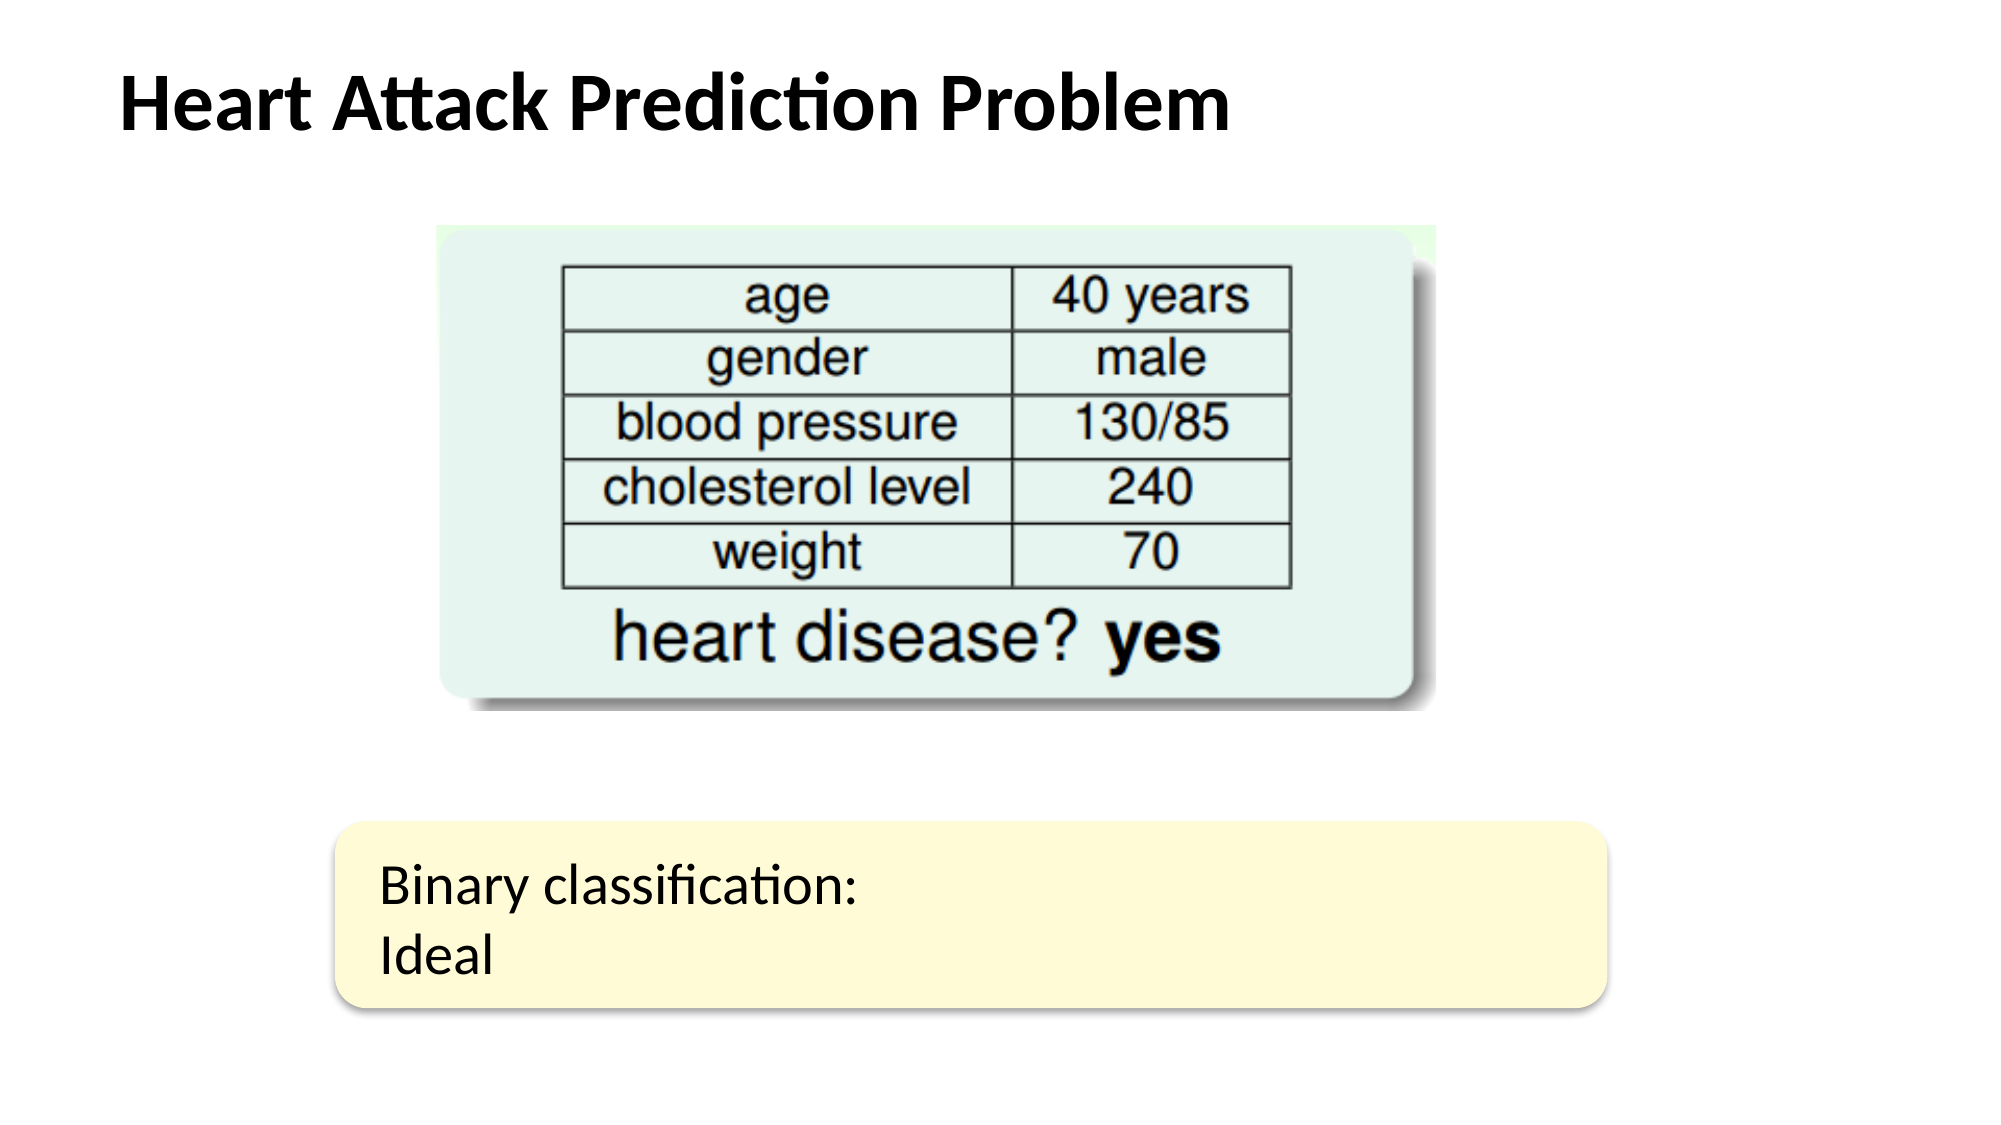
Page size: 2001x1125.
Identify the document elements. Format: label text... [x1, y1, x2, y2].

text_box [334, 821, 1608, 1009]
picture [436, 225, 1437, 711]
text_box Heart Attack Prediction Problem [104, 40, 1267, 155]
